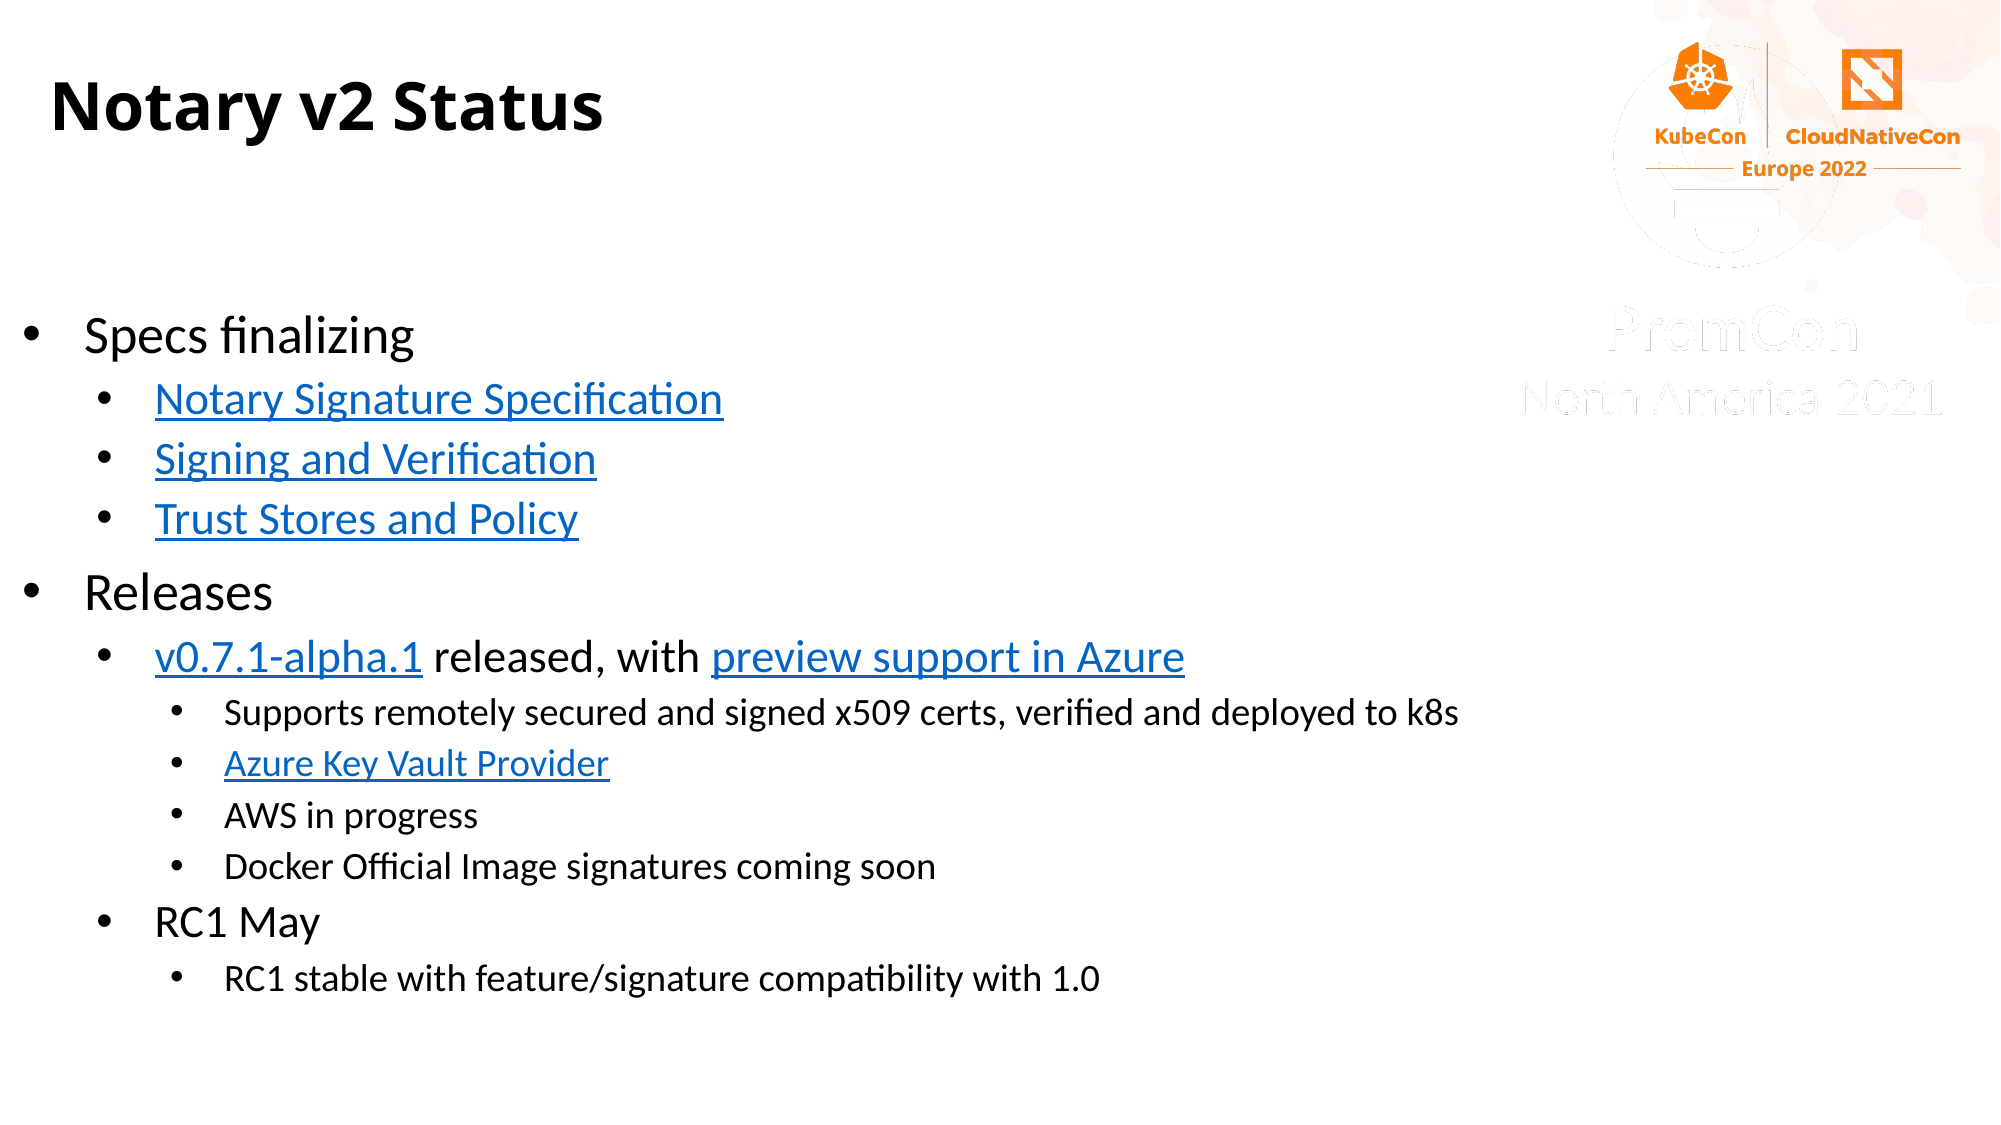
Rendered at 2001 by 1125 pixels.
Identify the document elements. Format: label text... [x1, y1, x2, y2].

picture [1512, 0, 2000, 424]
list Specs finalizing Notary Signature Specification Signing and Verification Trust Stores and Policy Releases v0.7.1-alpha.1 released, with preview support in Azure Supports remotely secured and signed x509 certs, verified and deployed to k8s Azure Key Vault Provider AWS in progress Docker Official Image signatures coming soon RC1 May RC1 stable with feature/signature compatibility with 1.0 [0, 299, 1725, 1014]
title Notary v2 Status [34, 0, 1760, 218]
